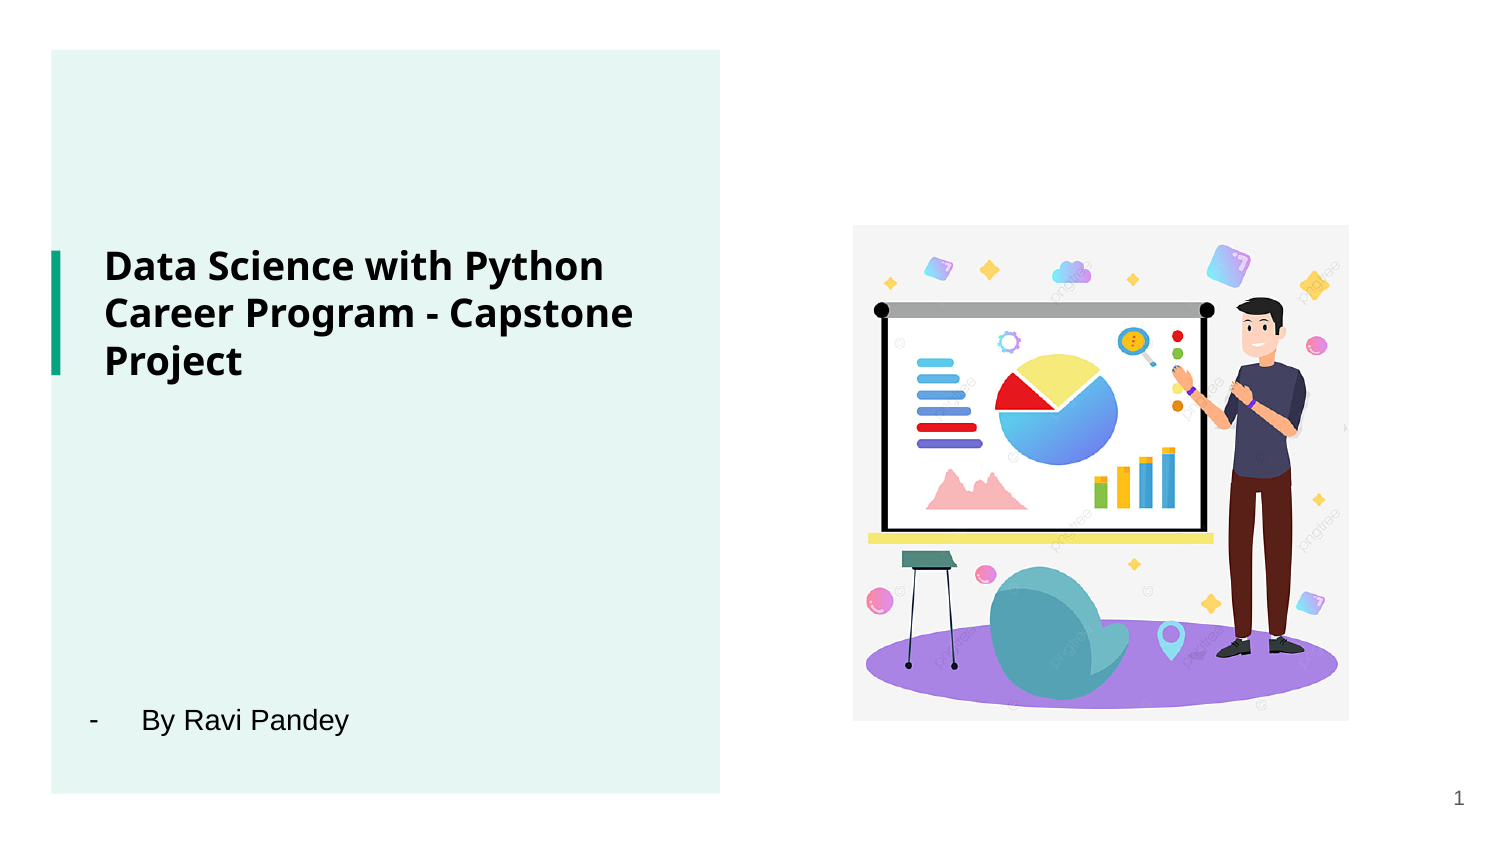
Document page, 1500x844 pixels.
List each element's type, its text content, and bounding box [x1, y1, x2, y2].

slide_number 1 [1389, 764, 1480, 830]
text_box [51, 250, 61, 376]
text_box By Ravi Pandey [51, 49, 720, 794]
picture [853, 225, 1350, 722]
text_box Data Science with Python Career Program - Capstone Project [88, 225, 720, 399]
